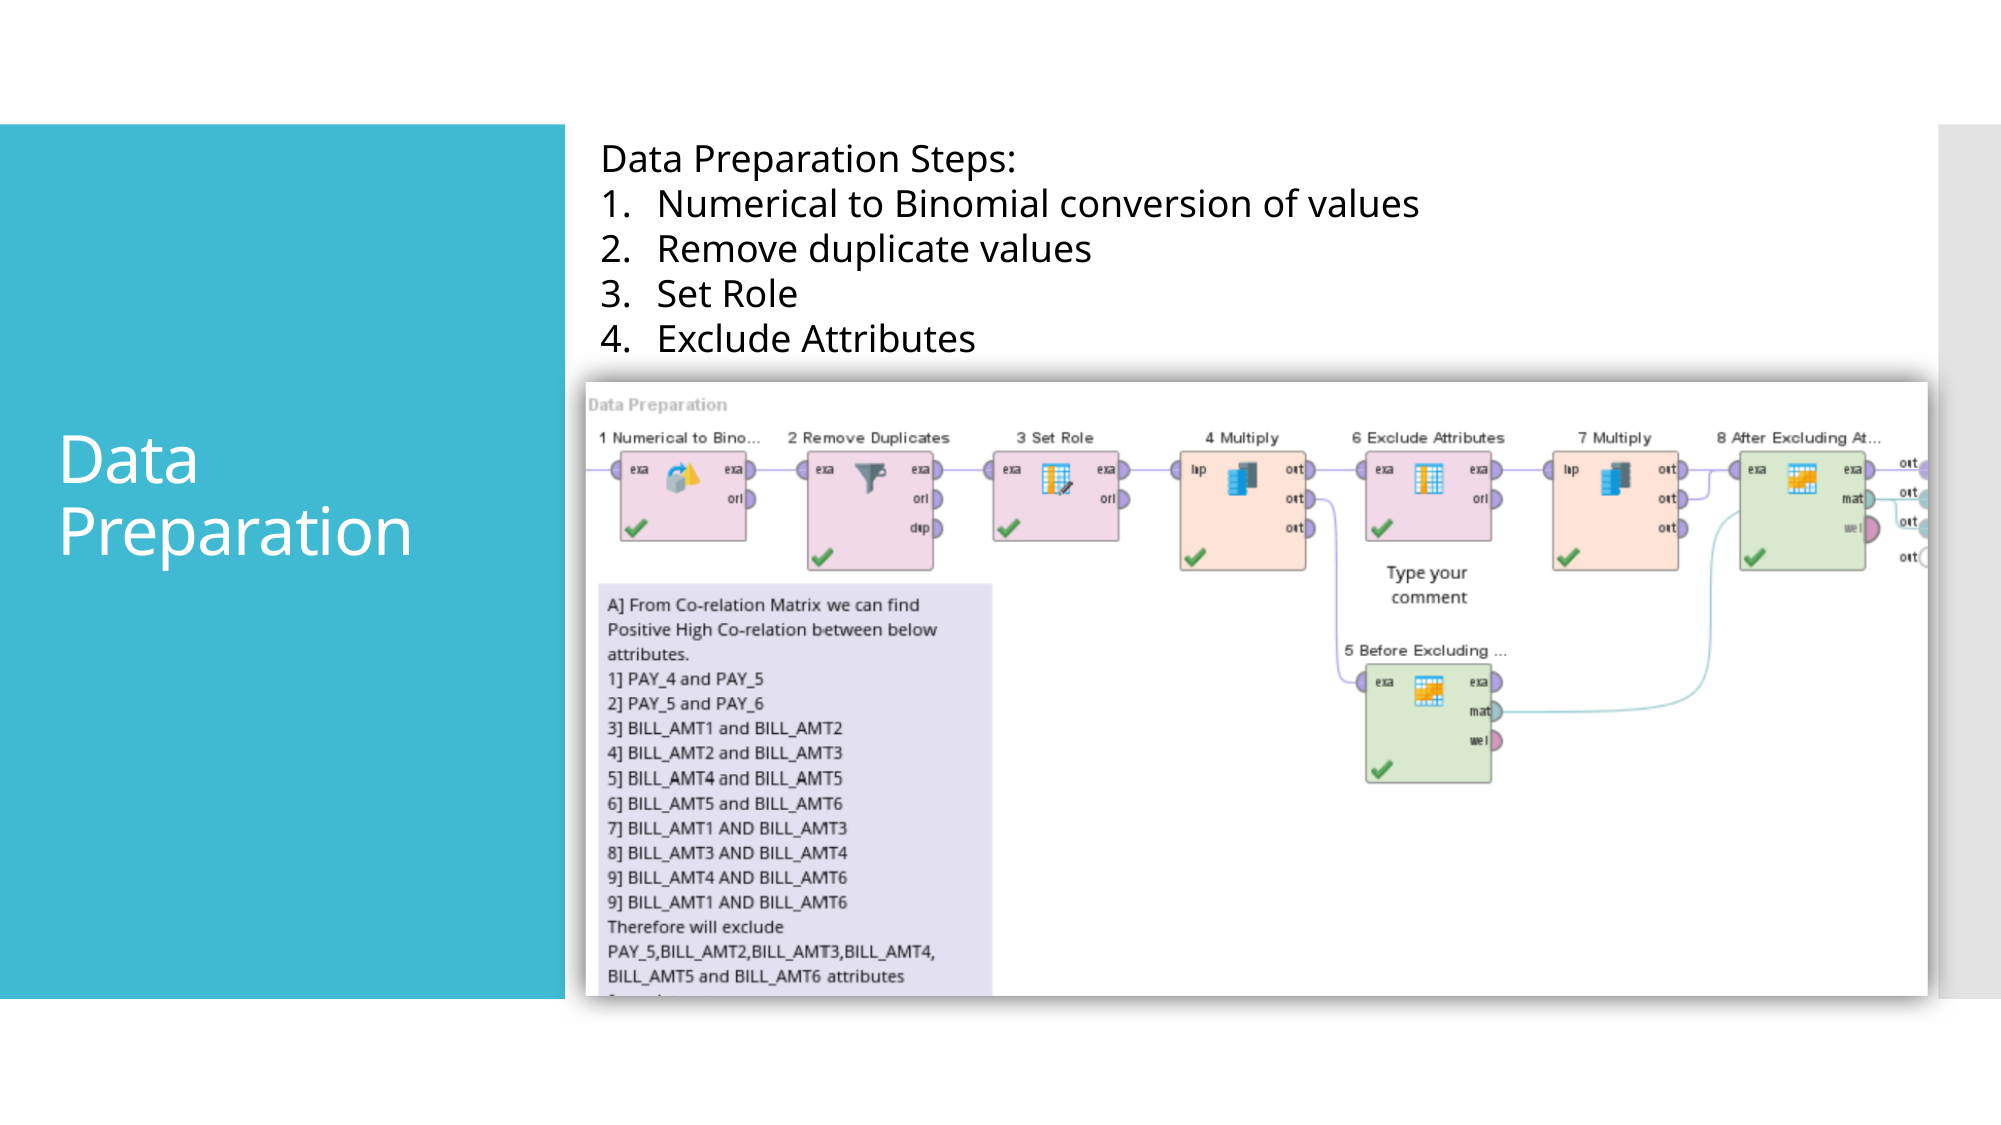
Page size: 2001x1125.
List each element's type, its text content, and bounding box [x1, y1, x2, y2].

title Data Preparation [41, 187, 507, 578]
picture [585, 382, 1929, 996]
text_box Data Preparation Steps: Numerical to Binomial conversion of values Remove duplicate values Set Role Exclude Attributes [585, 128, 1928, 368]
